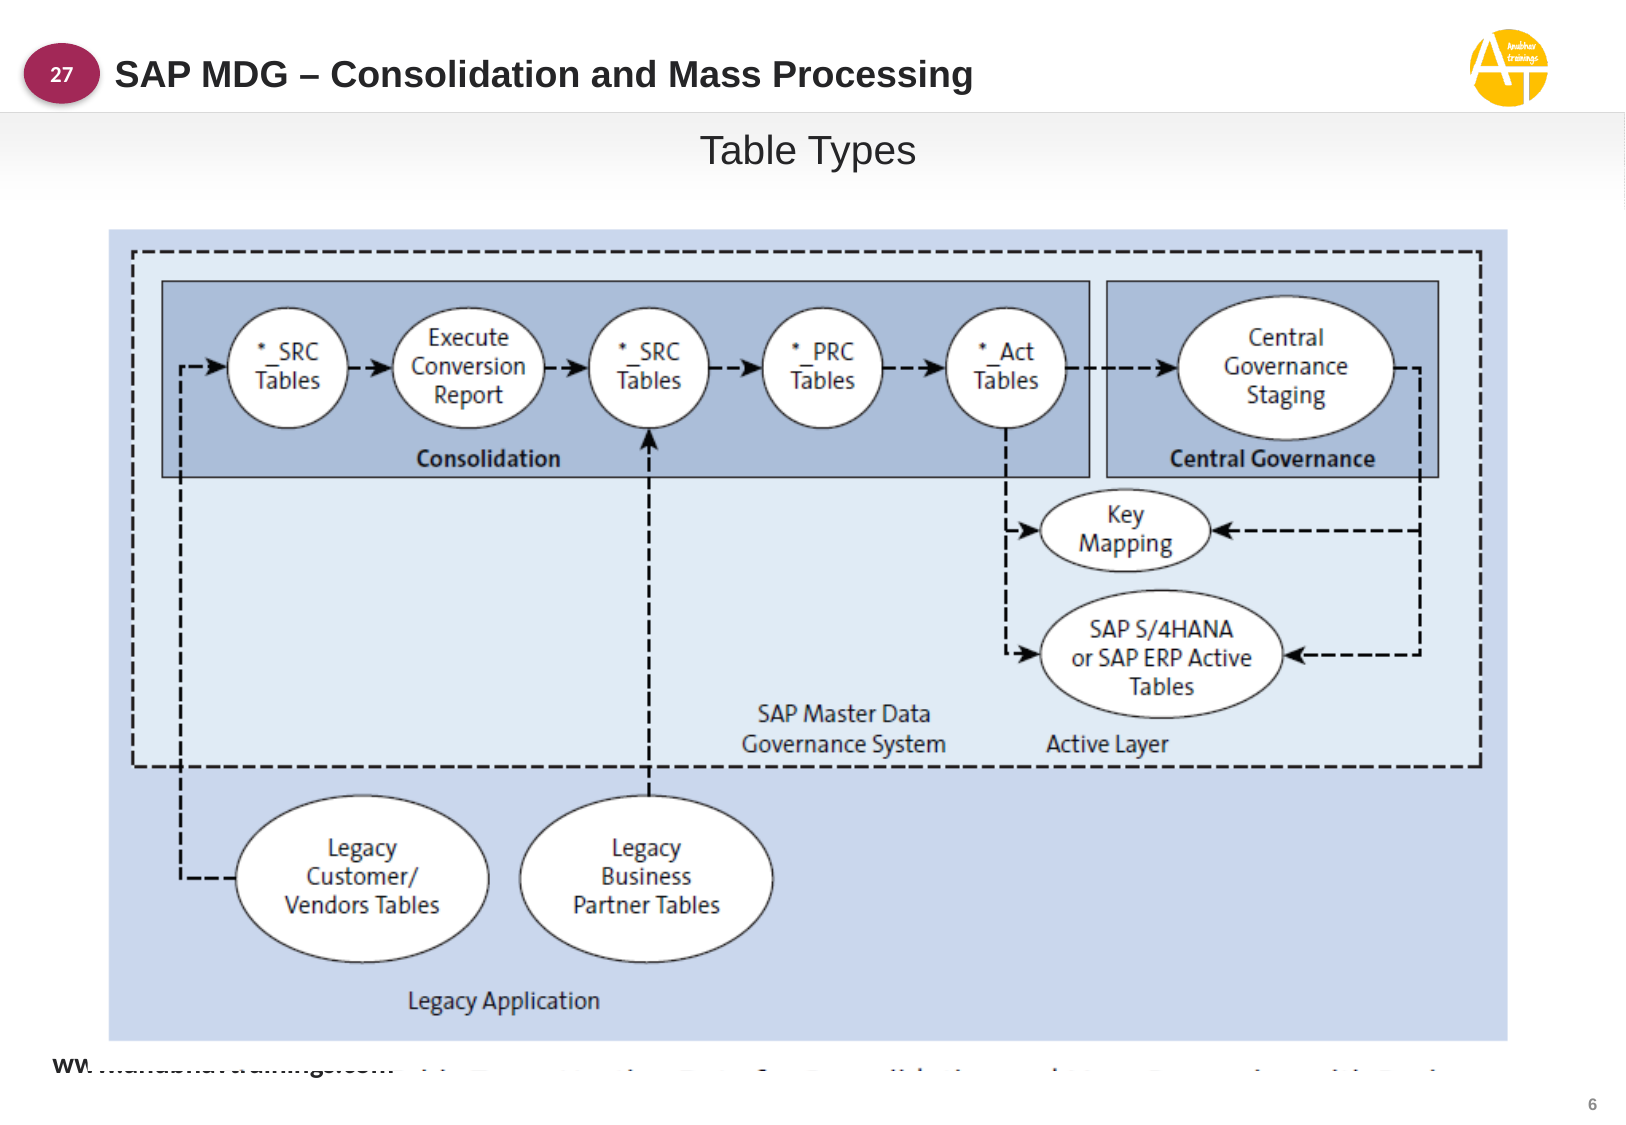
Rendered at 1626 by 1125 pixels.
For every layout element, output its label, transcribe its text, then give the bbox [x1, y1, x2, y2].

title Table Types [20, 122, 1584, 312]
text_box SAP MDG – Consolidation and Mass Processing [99, 42, 1438, 103]
picture [87, 224, 1538, 1072]
text_box 27 [23, 42, 101, 105]
picture [1462, 24, 1552, 112]
picture [0, 113, 1625, 210]
